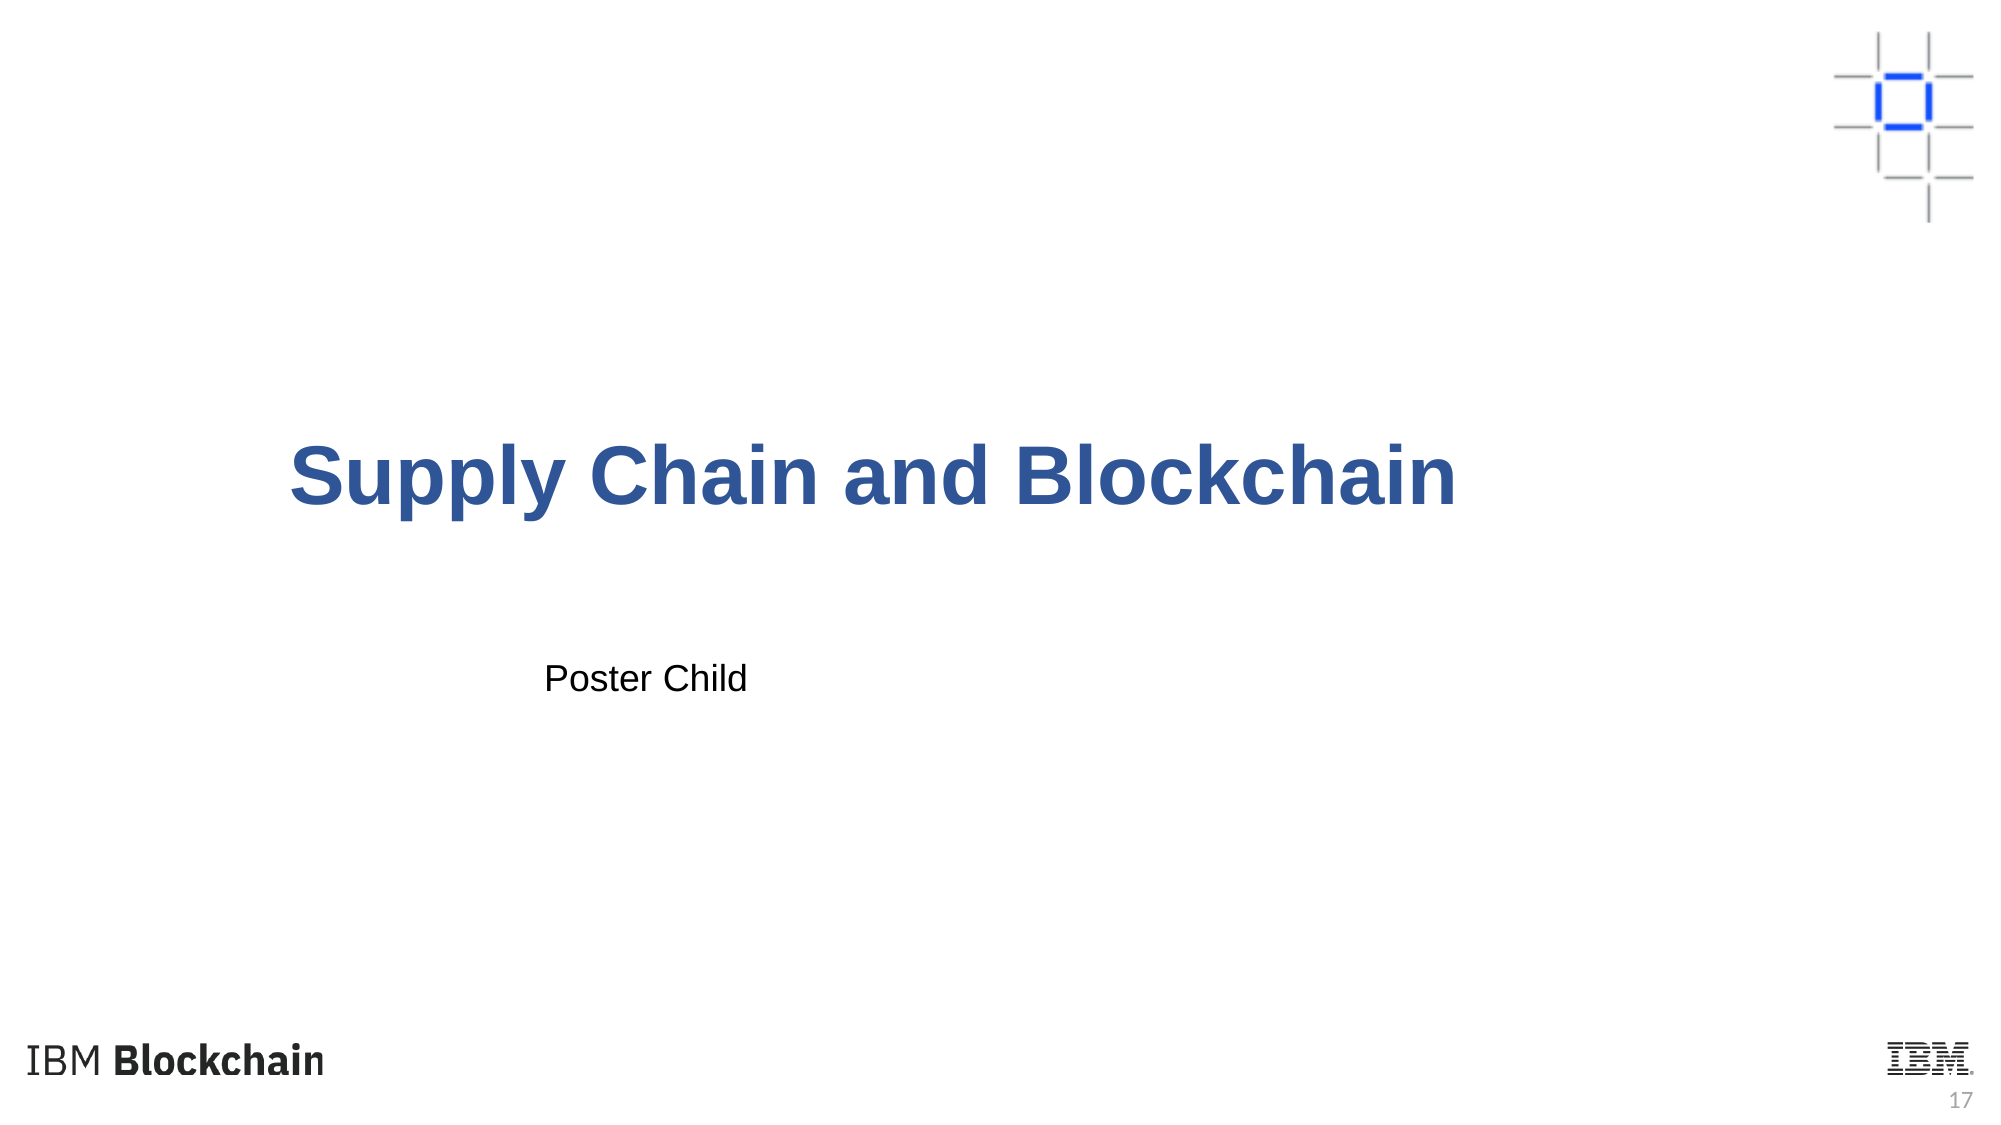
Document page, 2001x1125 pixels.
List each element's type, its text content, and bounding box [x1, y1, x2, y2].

picture [1834, 32, 1973, 222]
text_box Poster Child [418, 646, 763, 707]
list Supply Chain and Blockchain [274, 425, 1526, 647]
